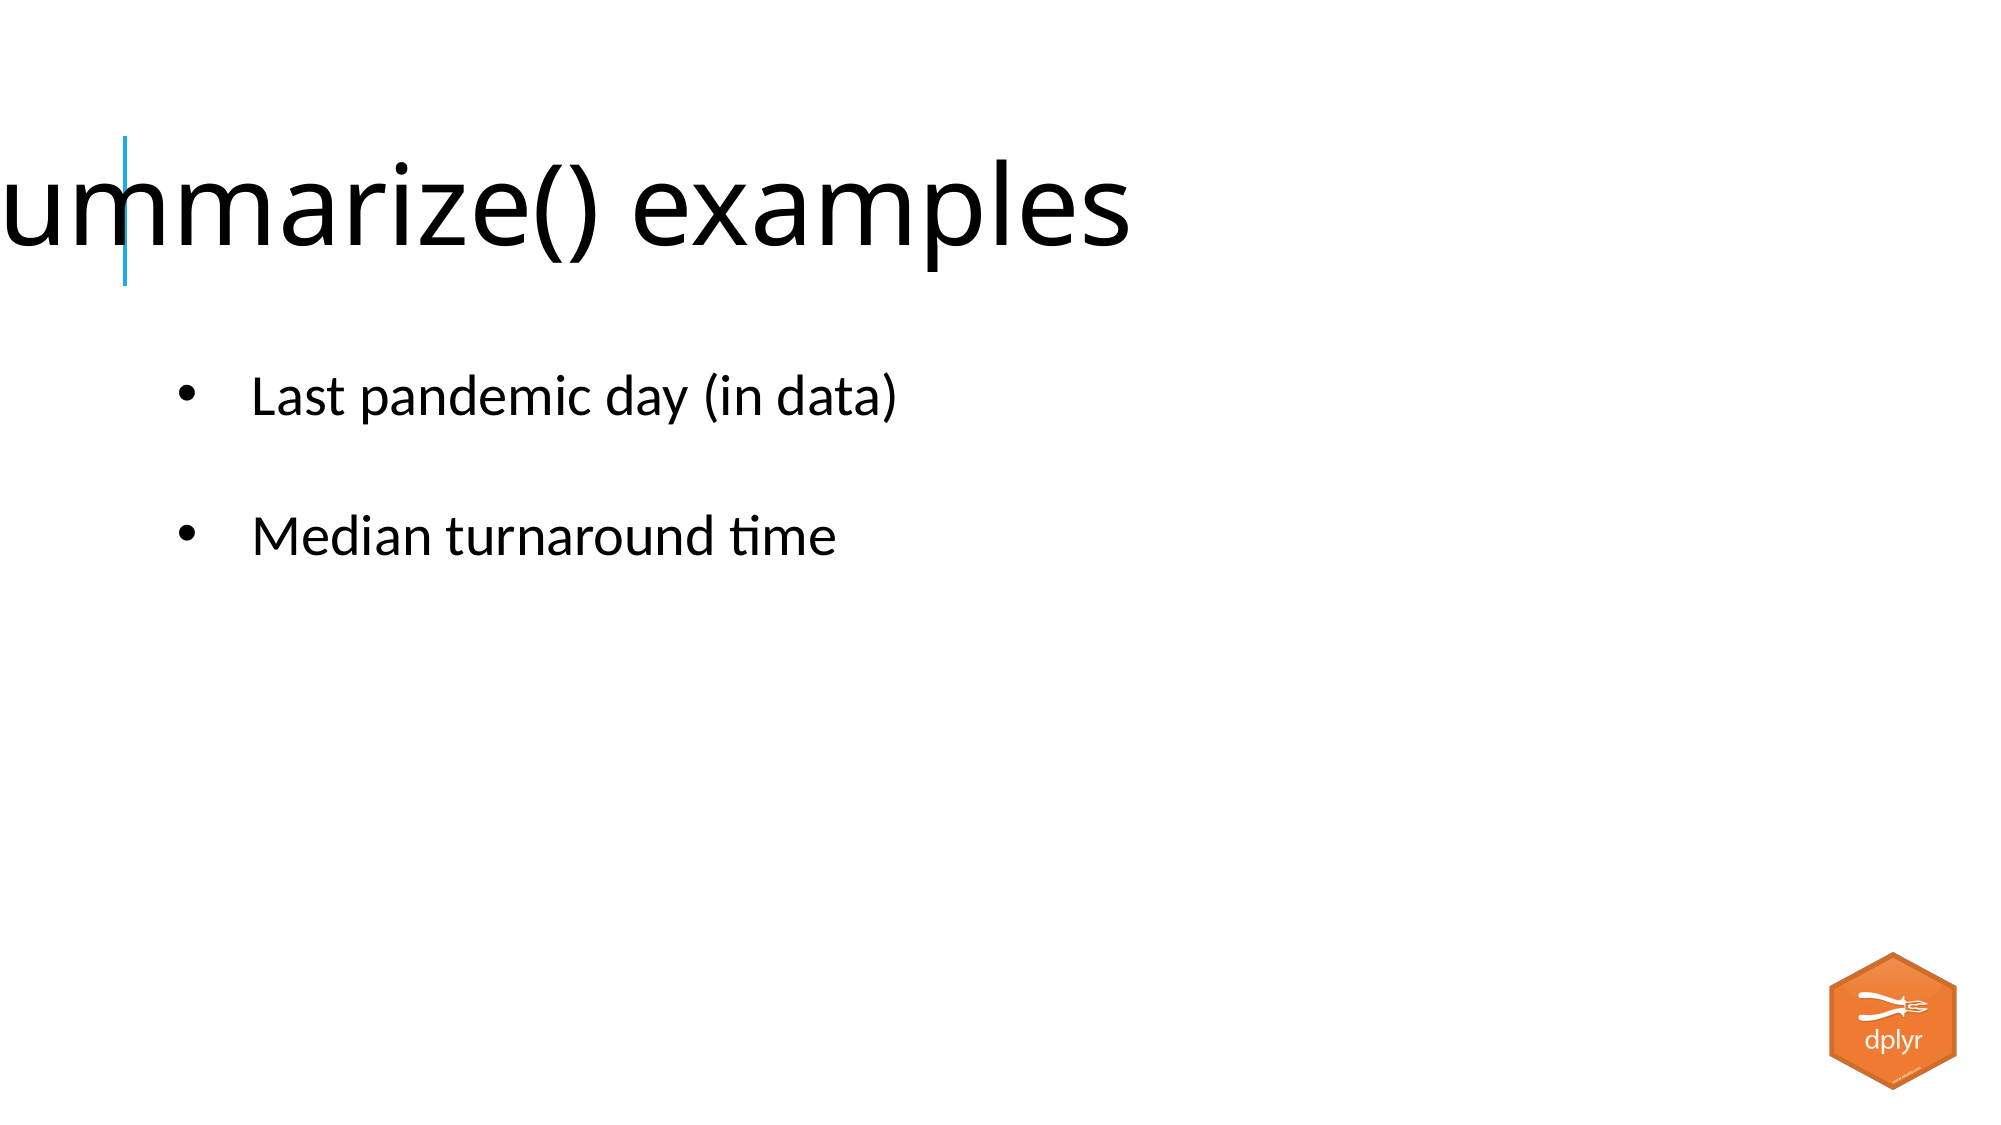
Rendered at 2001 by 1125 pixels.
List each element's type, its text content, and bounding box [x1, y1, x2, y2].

text_box Last pandemic day (in data) Median turnaround time [175, 286, 1187, 661]
text_box [1829, 952, 1957, 1090]
text_box summarize() examples [0, 125, 1150, 276]
